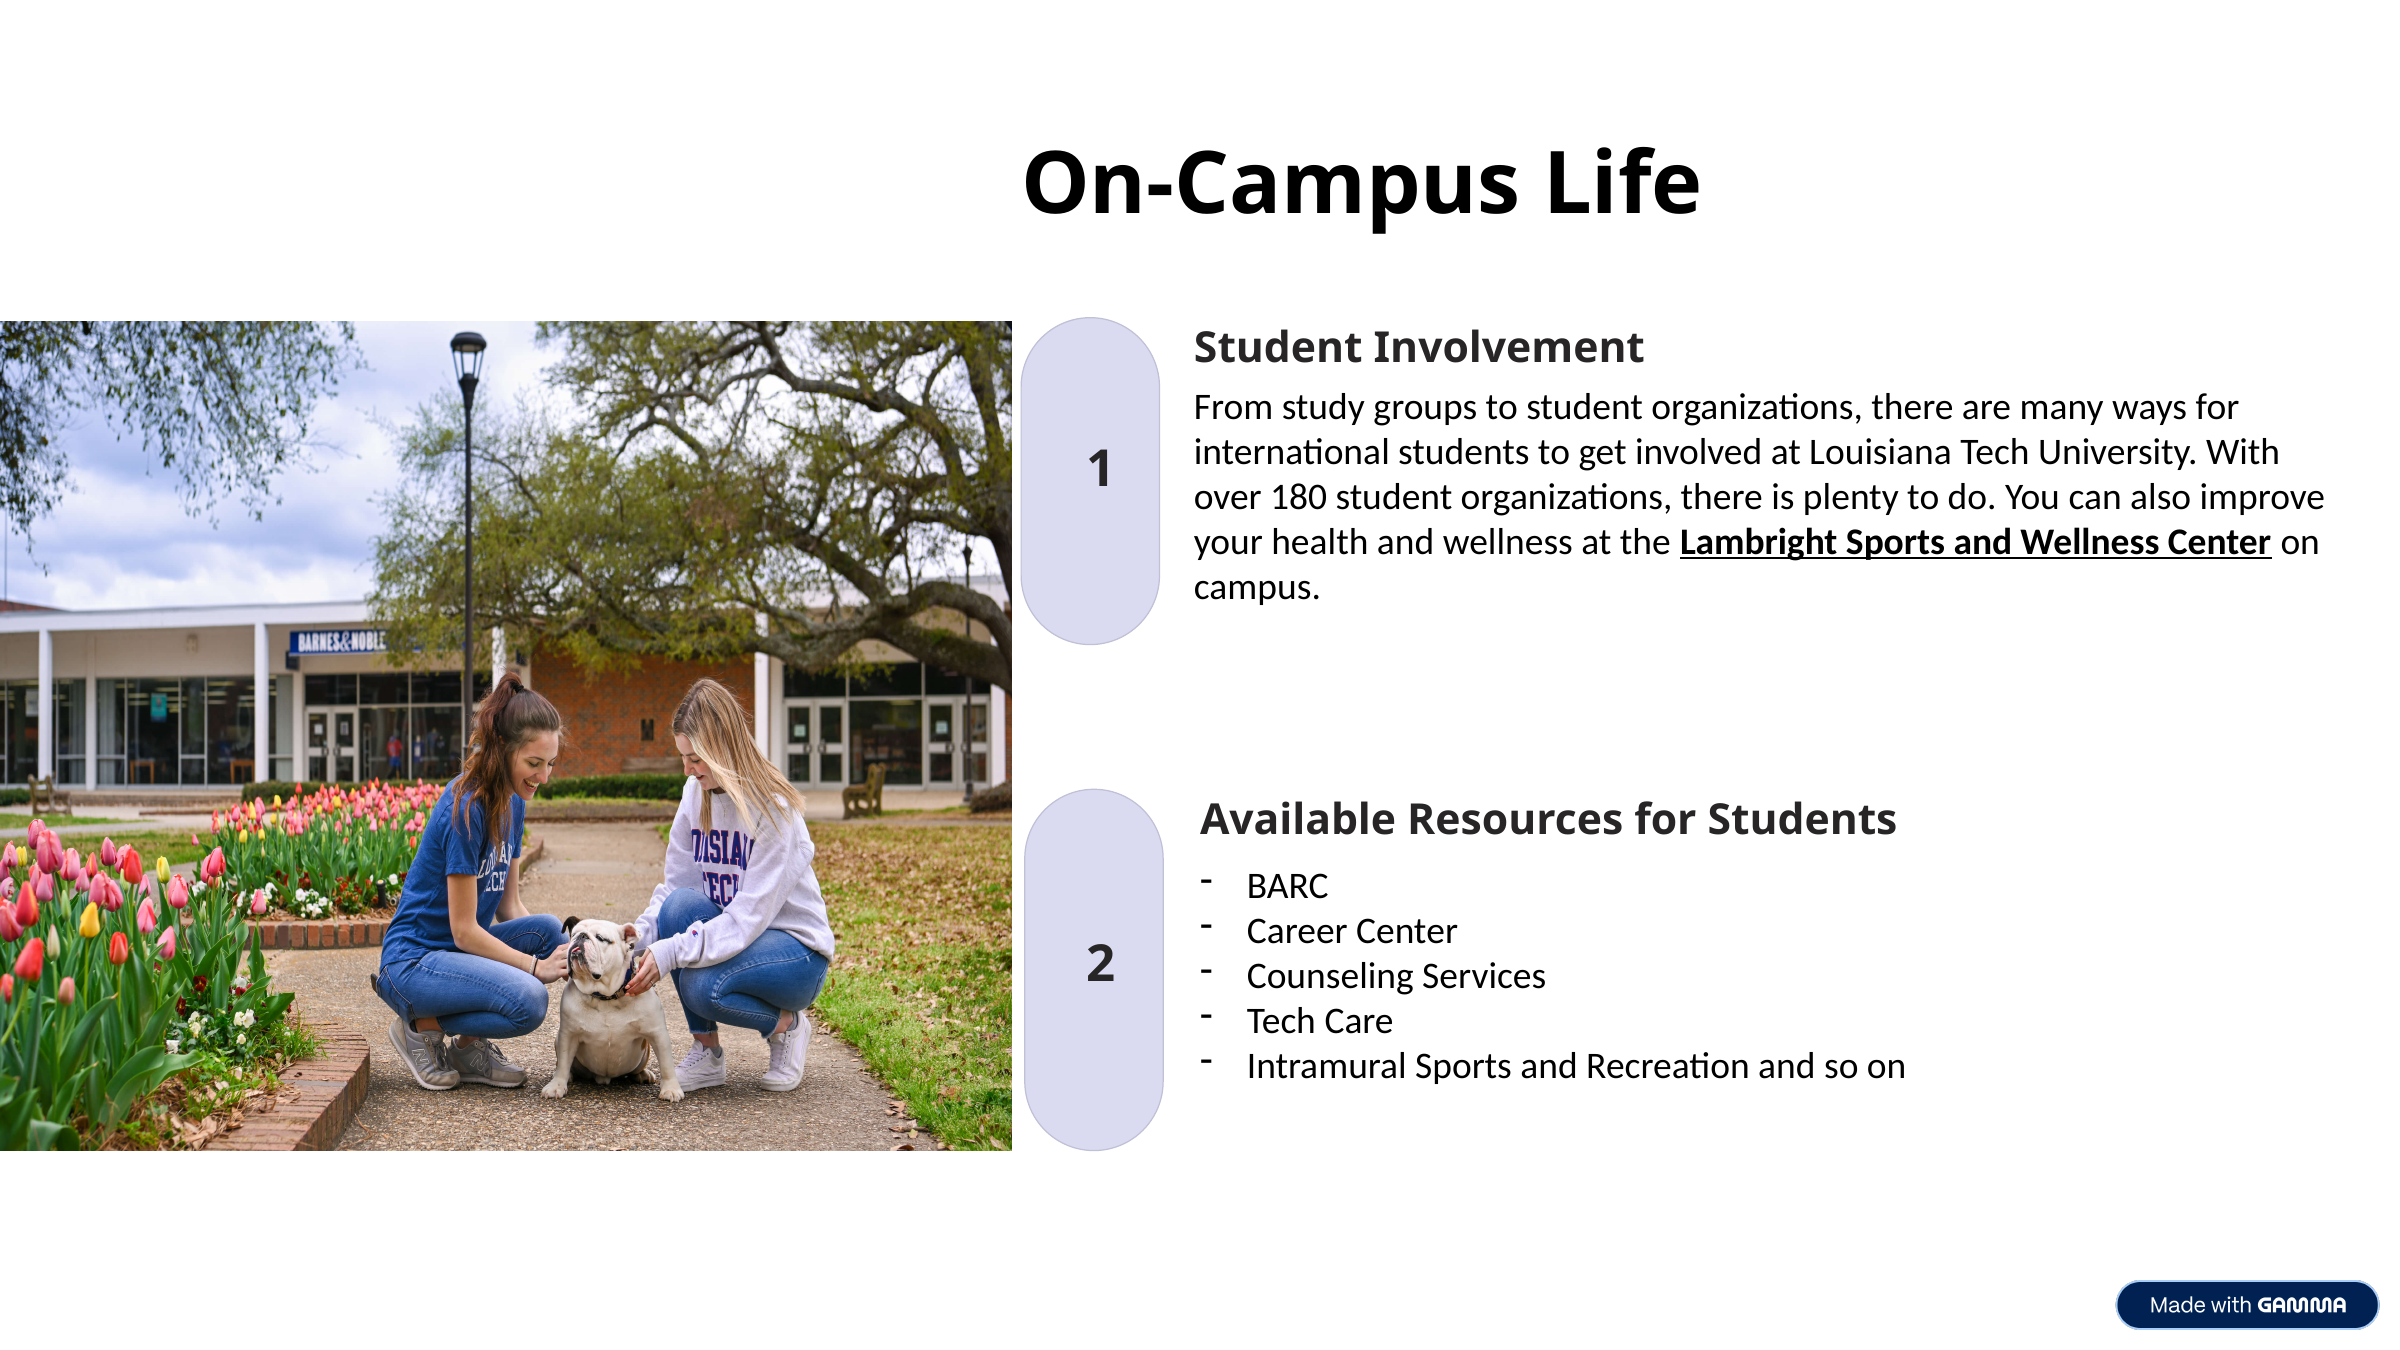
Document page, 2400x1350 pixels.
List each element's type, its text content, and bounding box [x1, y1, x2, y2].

text_box Available Resources for Students [1200, 790, 1881, 845]
text_box Student Involvement [1193, 317, 1976, 372]
text_box [1024, 789, 1164, 1151]
text_box 1 [1086, 445, 1139, 511]
text_box 2 [1086, 941, 1139, 1006]
text_box BARC Career Center Counseling Services Tech Care Intramural Sports and Recreation and so on [1199, 861, 2285, 1151]
text_box [1021, 317, 1160, 645]
picture [2106, 1271, 2389, 1339]
text_box On-Campus Life [1021, 123, 2248, 232]
text_box From study groups to student organizations, there are many ways for international students to get involved at Louisiana Tech University. With over 180 student organizations, there is plenty to do. You can also improve your health and wellness at the Lambright Sports and Wellness Center on campus. [1194, 381, 2357, 639]
picture [0, 321, 1012, 1151]
